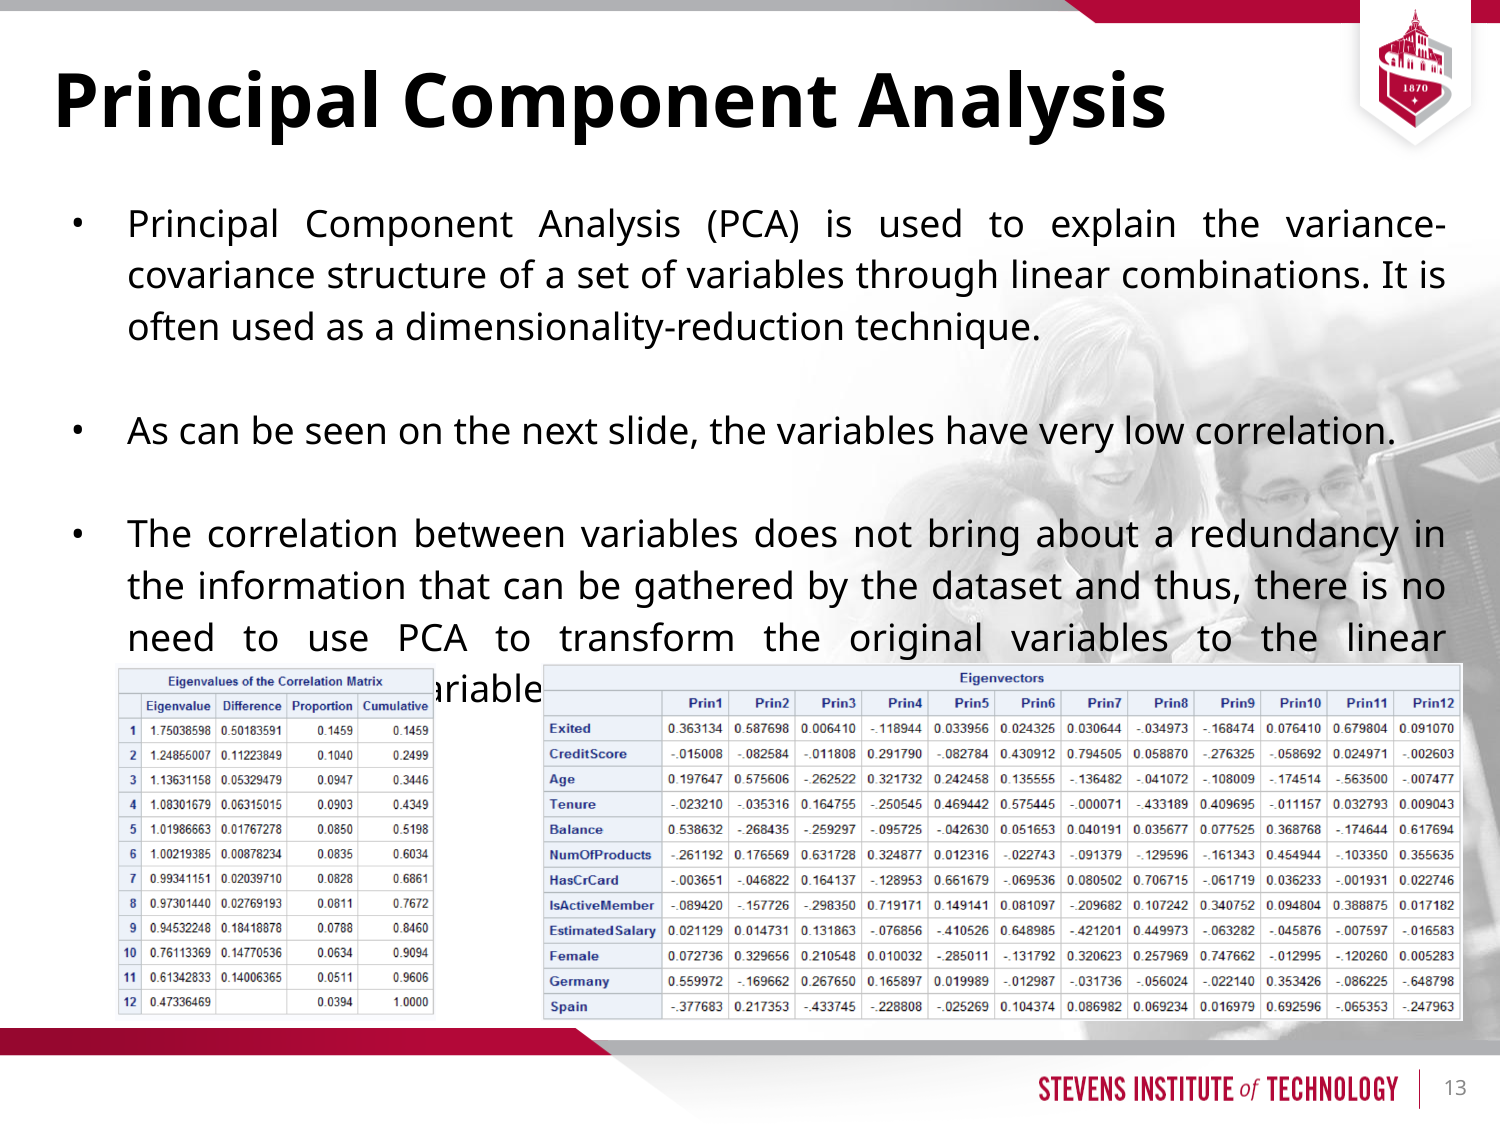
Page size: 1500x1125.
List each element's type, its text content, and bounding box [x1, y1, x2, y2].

list Principal Component Analysis (PCA) is used to explain the variance-covariance structure of a set of variables through linear combinations. It is often used as a dimensionality-reduction technique. As can be seen on the next slide, the variables have very low correlation. The correlation between variables does not bring about a redundancy in the information that can be gathered by the dataset and thus, there is no need to use PCA to transform the original variables to the linear combination of variables which are independent. [37, 185, 1463, 1021]
slide_number ‹#› [1428, 1071, 1490, 1108]
picture [0, 0, 1500, 1125]
title Principal Component Analysis [37, 45, 1338, 169]
